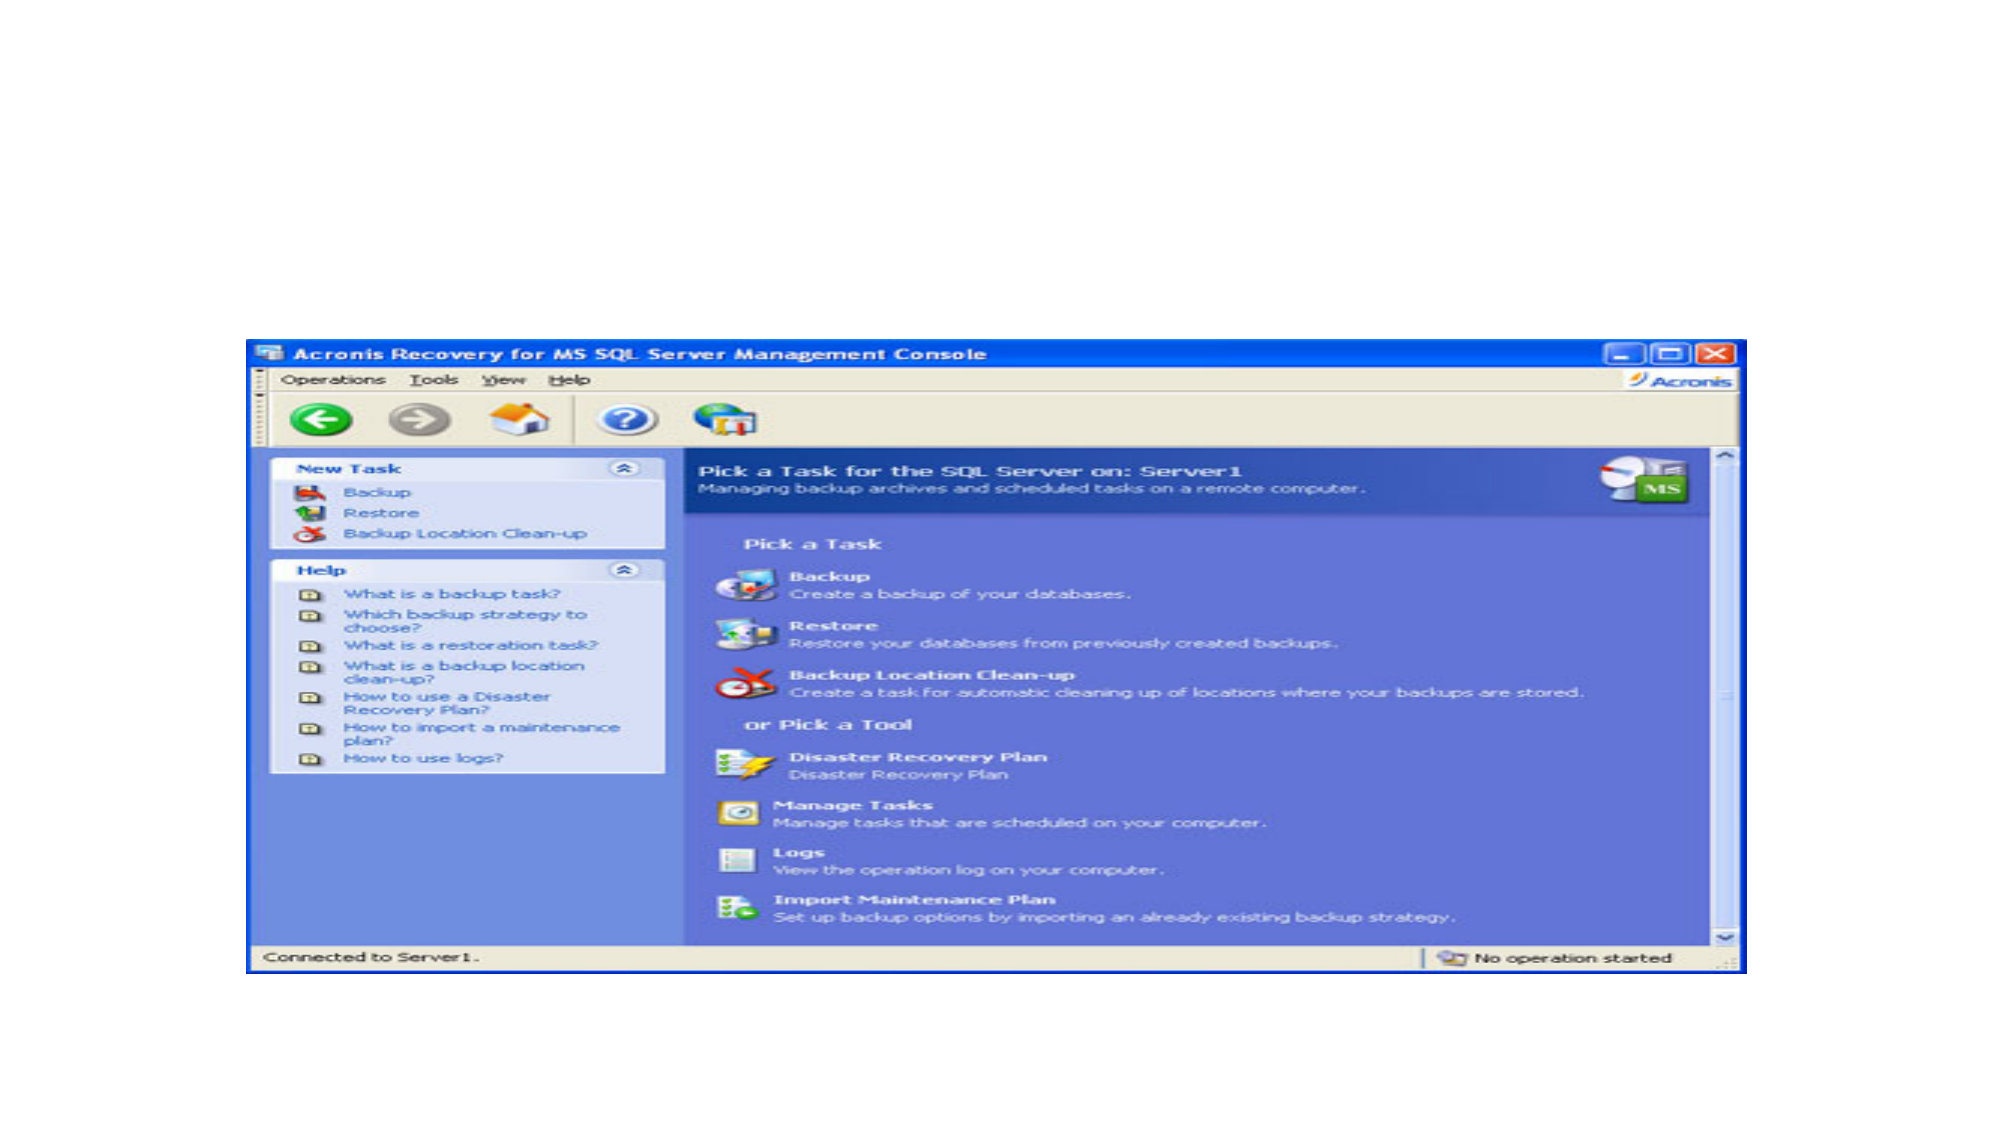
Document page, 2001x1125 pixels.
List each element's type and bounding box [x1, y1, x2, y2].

list [246, 339, 1747, 974]
